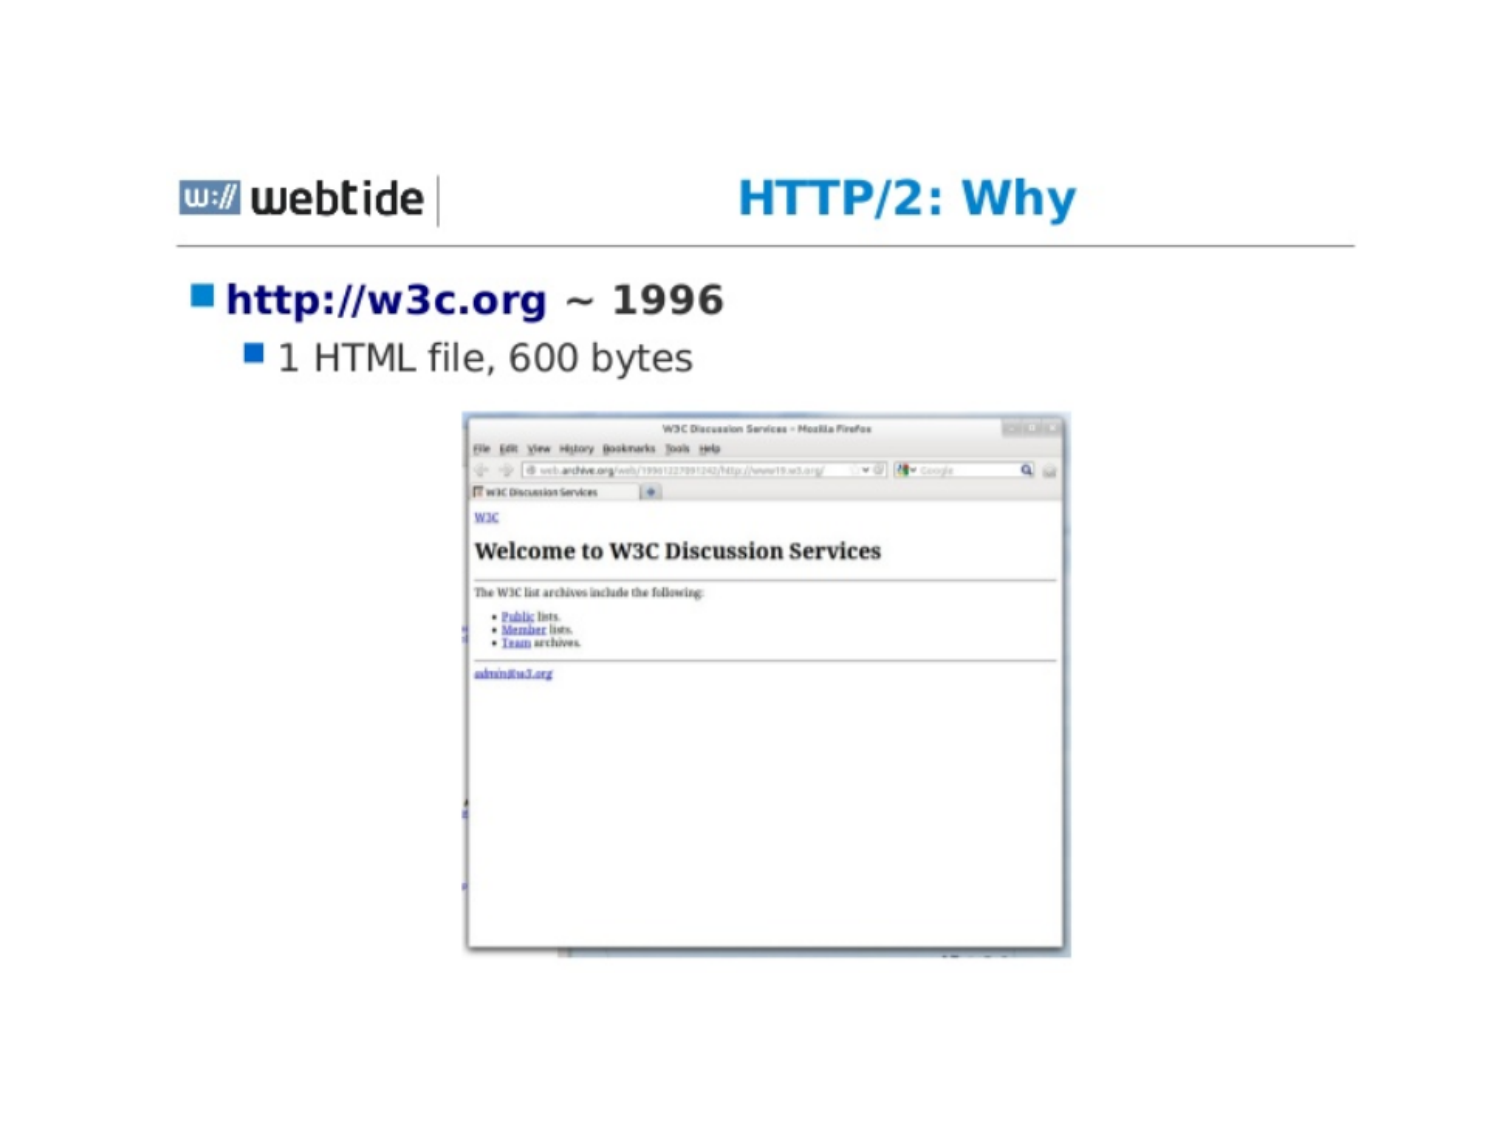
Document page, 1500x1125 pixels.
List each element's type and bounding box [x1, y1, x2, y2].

picture [166, 168, 1358, 973]
